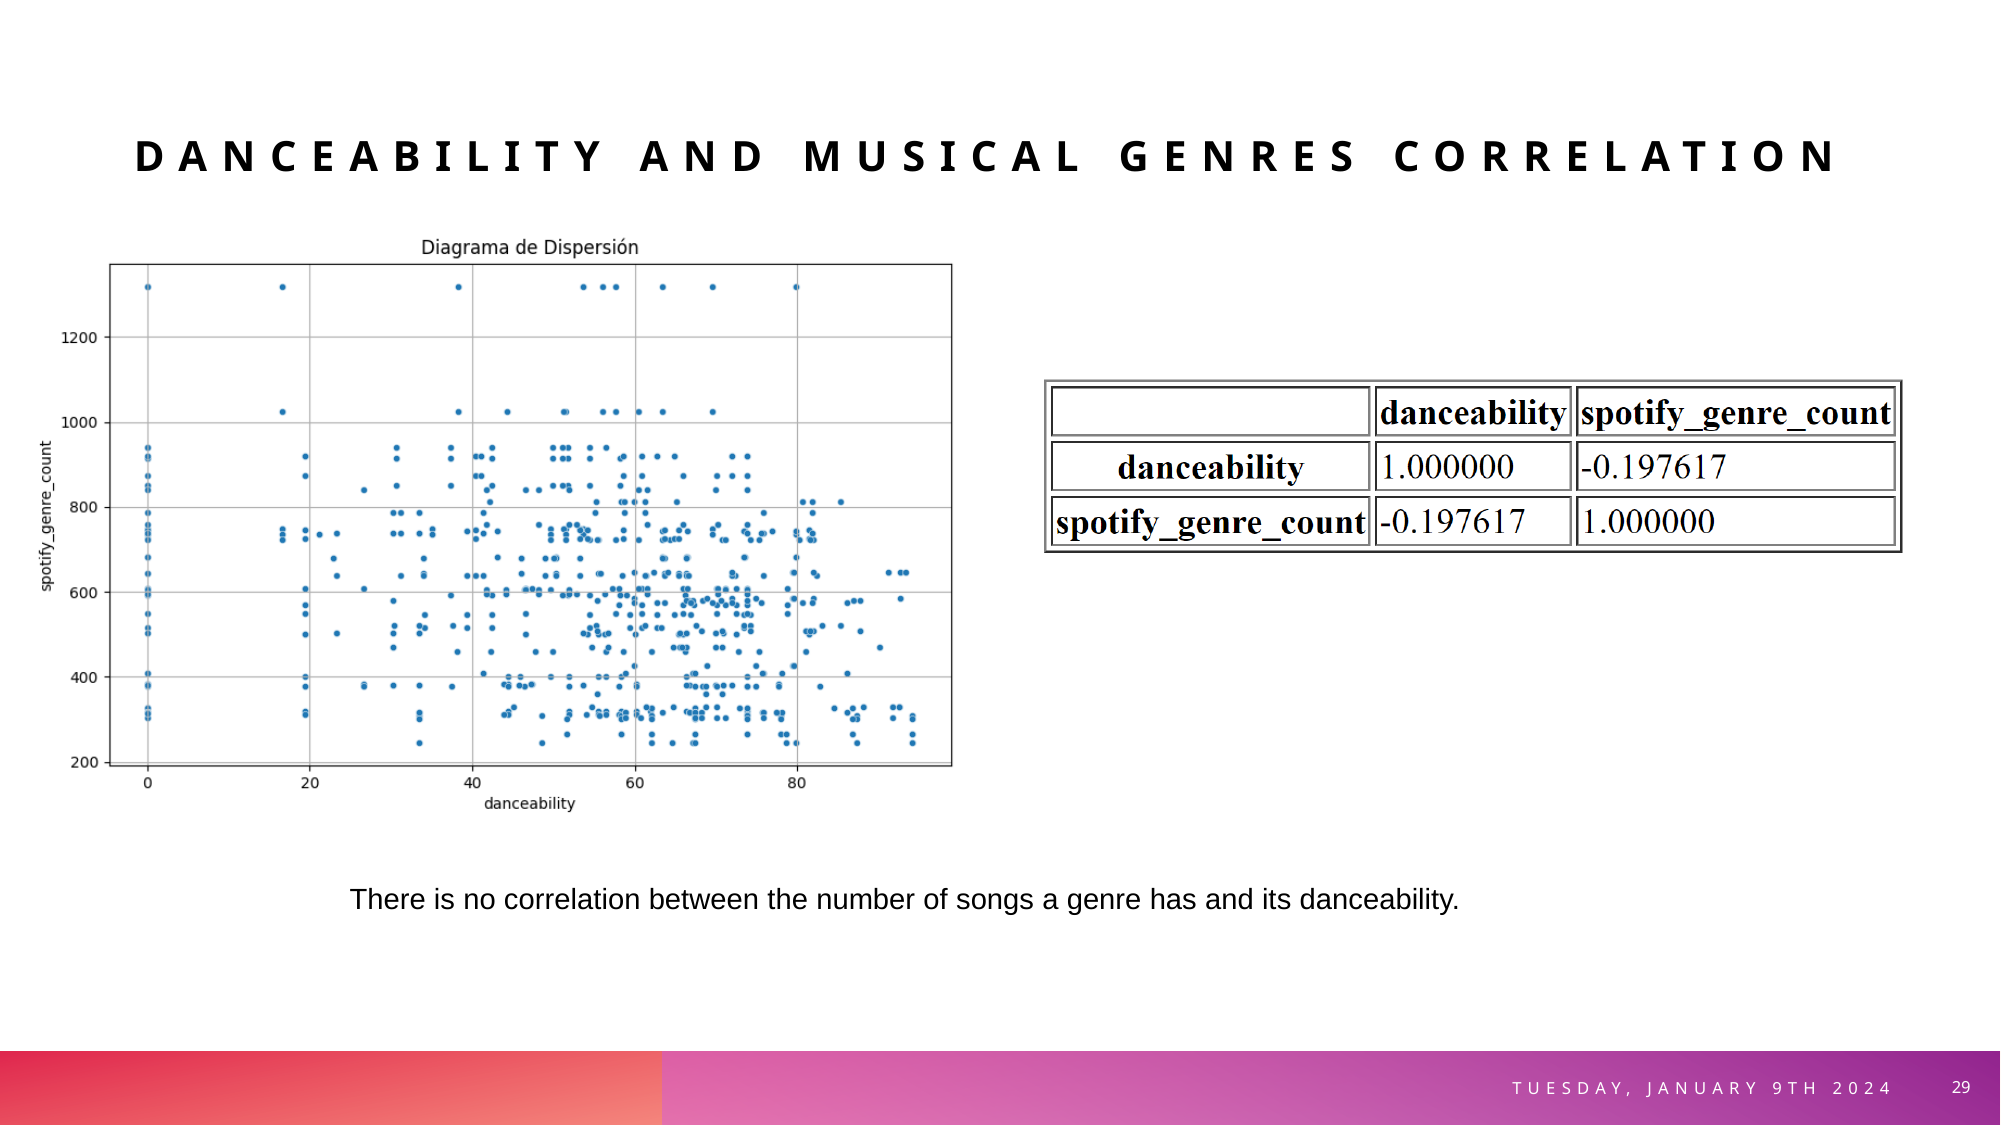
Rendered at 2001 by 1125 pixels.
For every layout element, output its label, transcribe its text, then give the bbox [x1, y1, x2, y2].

text_box There is no correlation between the number of songs a genre has and its danceability. [334, 873, 1665, 923]
title Danceability and musical genres correlation [133, 17, 1986, 180]
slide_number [1297, 1051, 1905, 1125]
picture [28, 228, 961, 823]
picture [1038, 367, 1905, 563]
slide_number 29 [1913, 1051, 1986, 1125]
